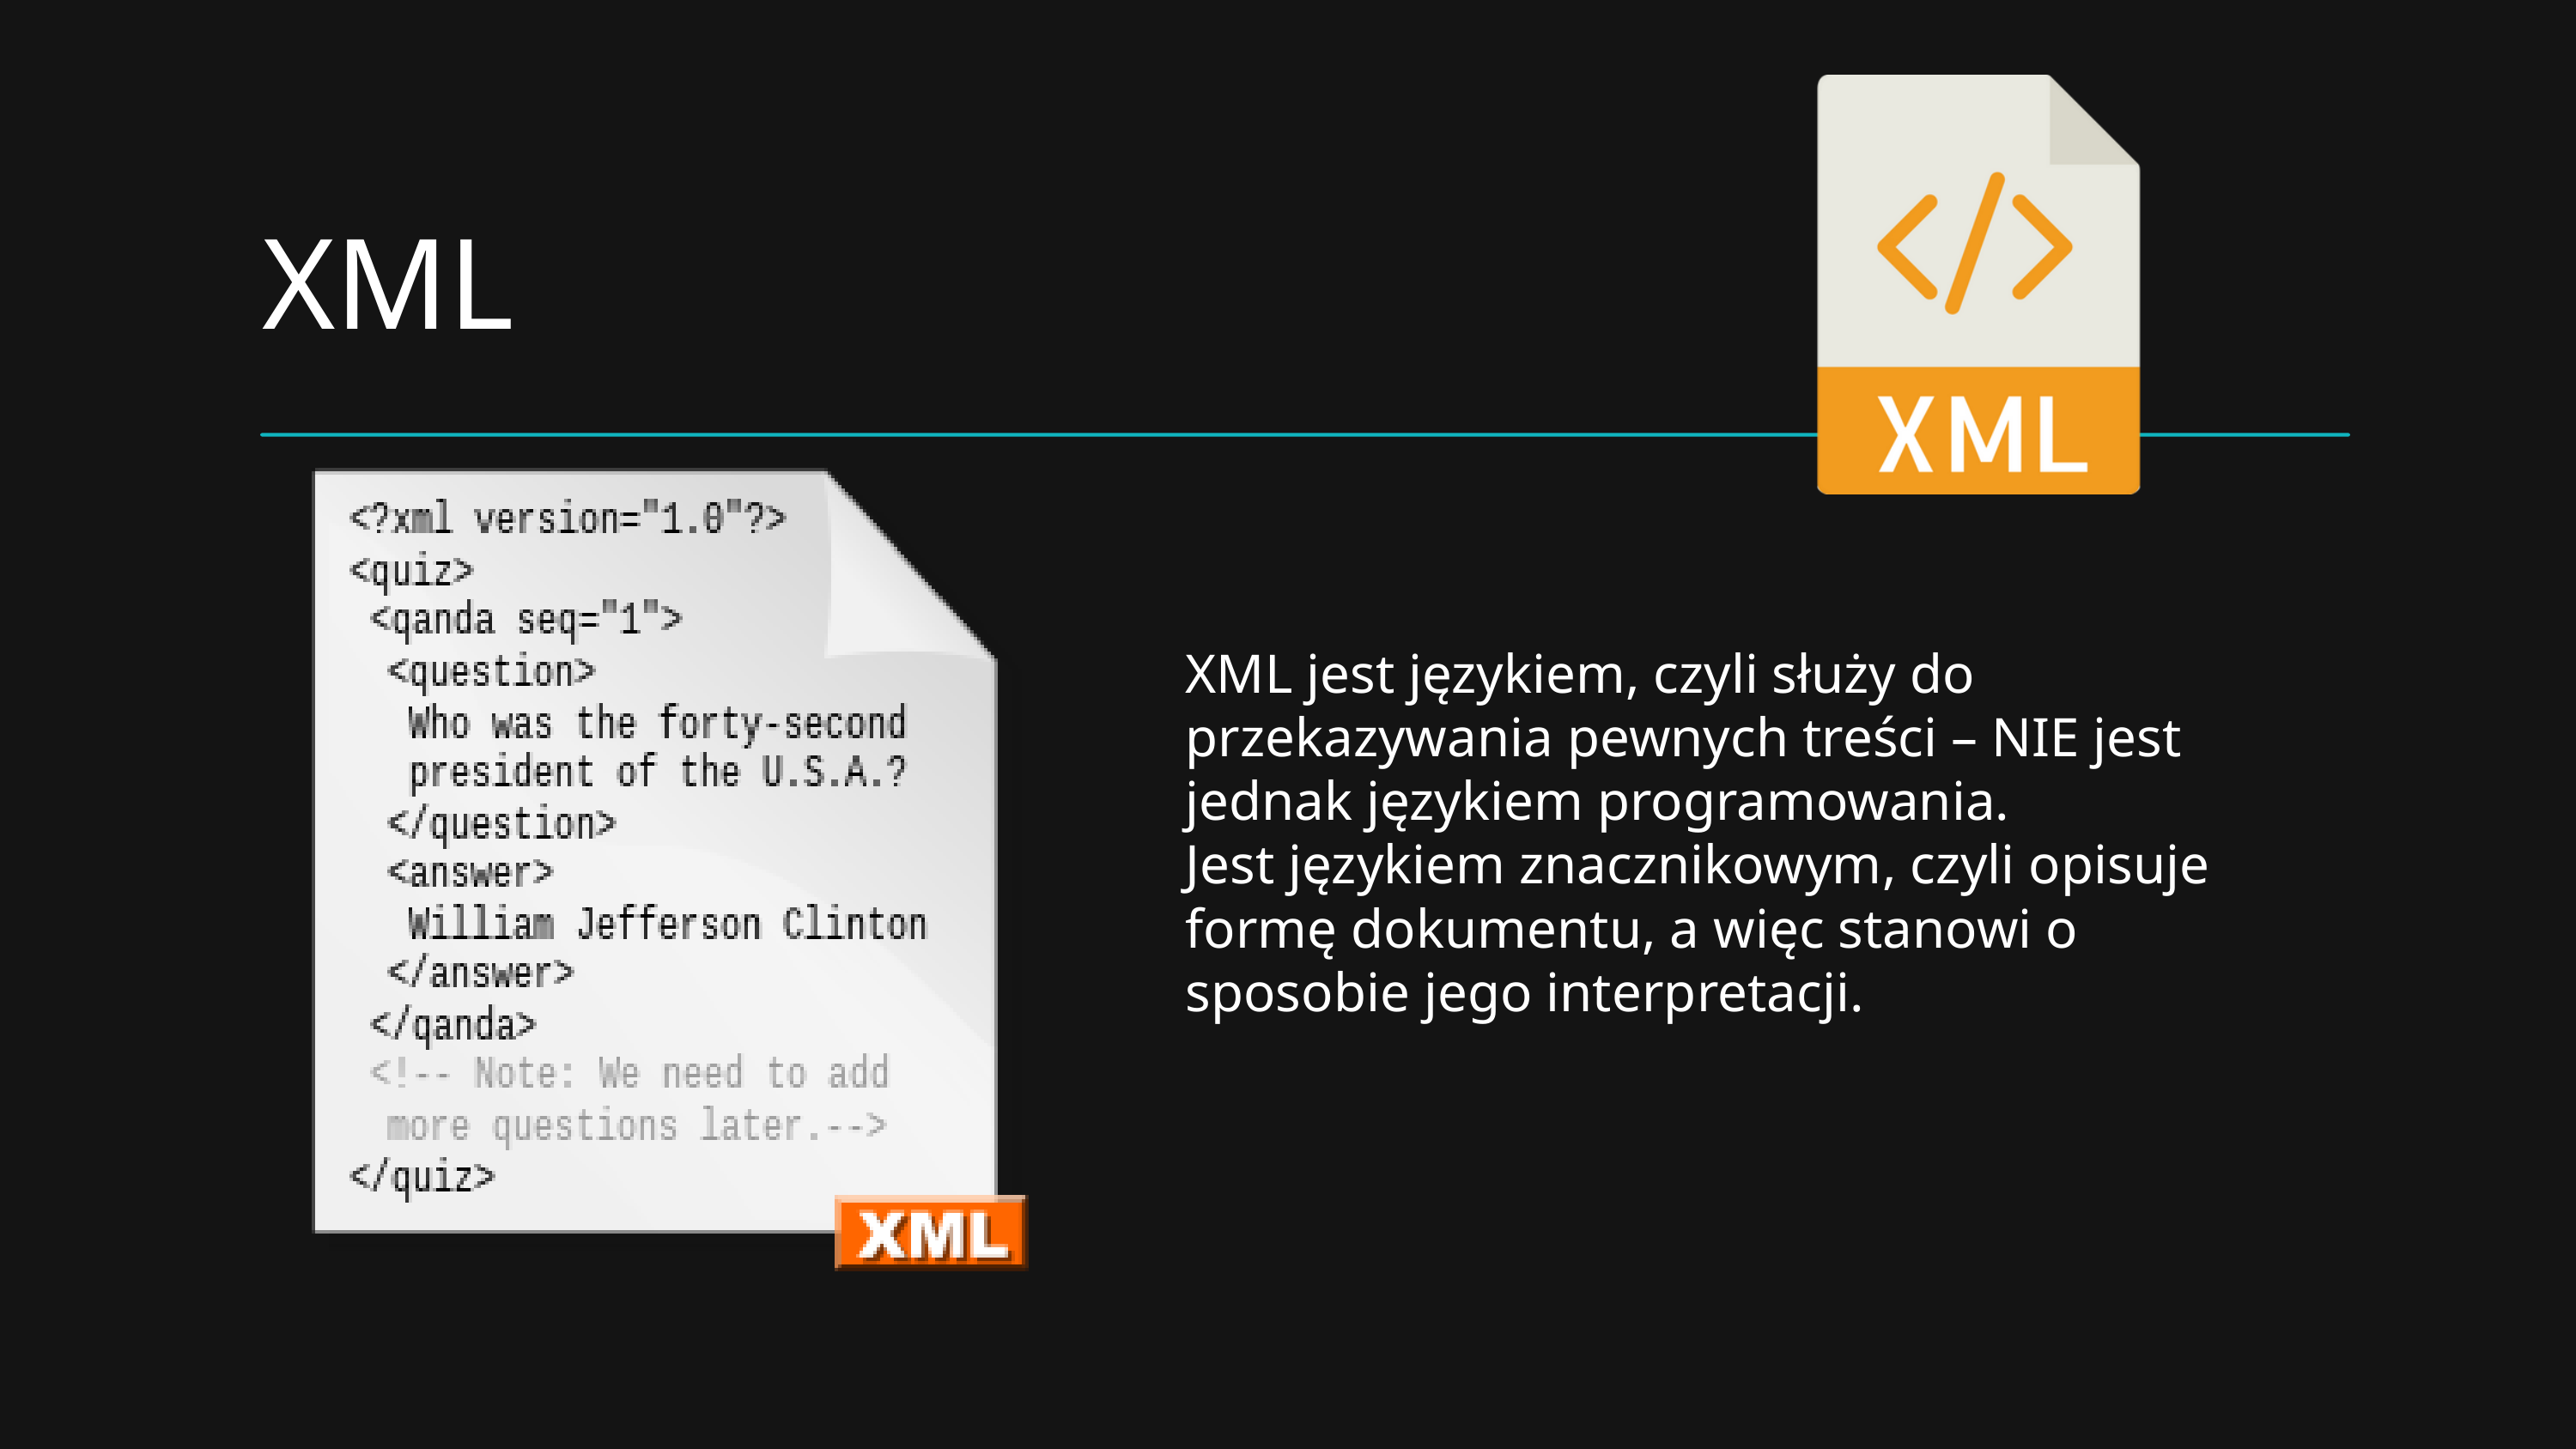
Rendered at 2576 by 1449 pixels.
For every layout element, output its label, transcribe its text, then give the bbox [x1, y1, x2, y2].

text_box XML jest językiem, czyli służy do przekazywania pewnych treści – NIE jest jednak językiem programowania. Jest językiem znacznikowym, czyli opisuje formę dokumentu, a więc stanowi o sposobie jego interpretacji. [1185, 640, 2239, 1022]
text_box [301, 618, 1033, 1289]
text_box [261, 205, 2349, 609]
text_box [1769, 75, 2189, 205]
